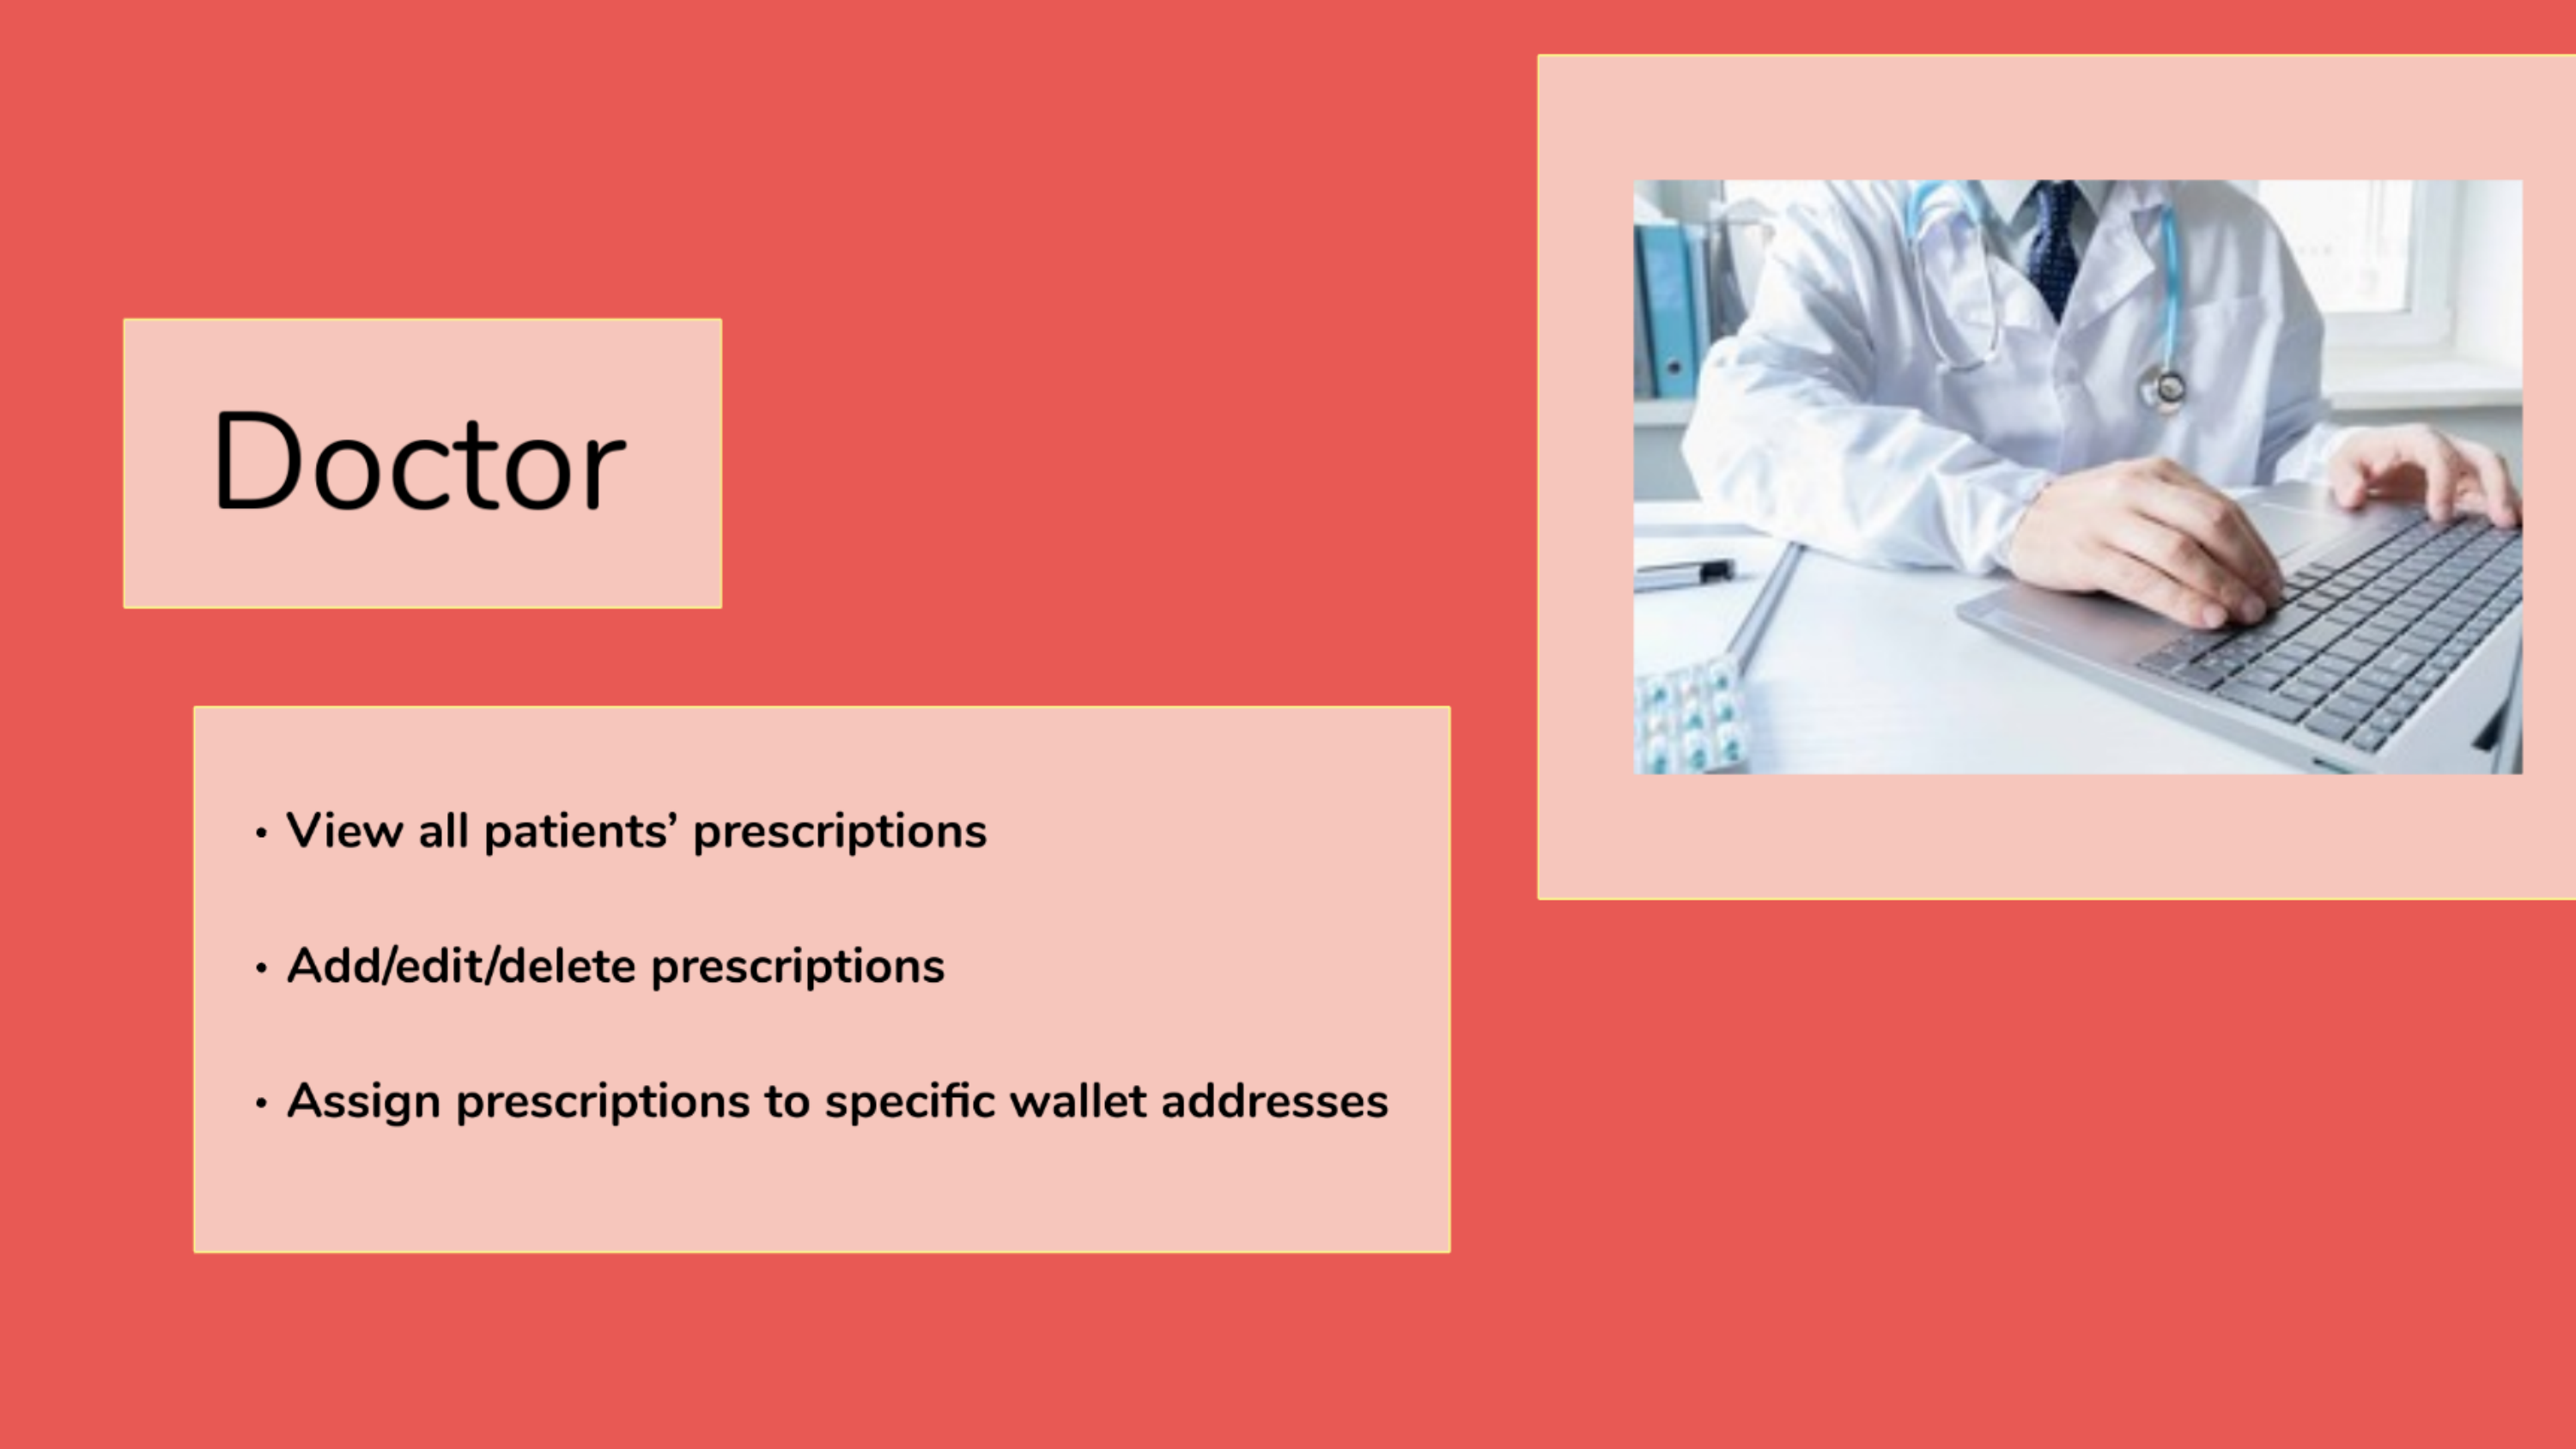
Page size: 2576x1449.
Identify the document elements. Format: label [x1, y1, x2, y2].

text_box [0, 0, 2576, 1449]
